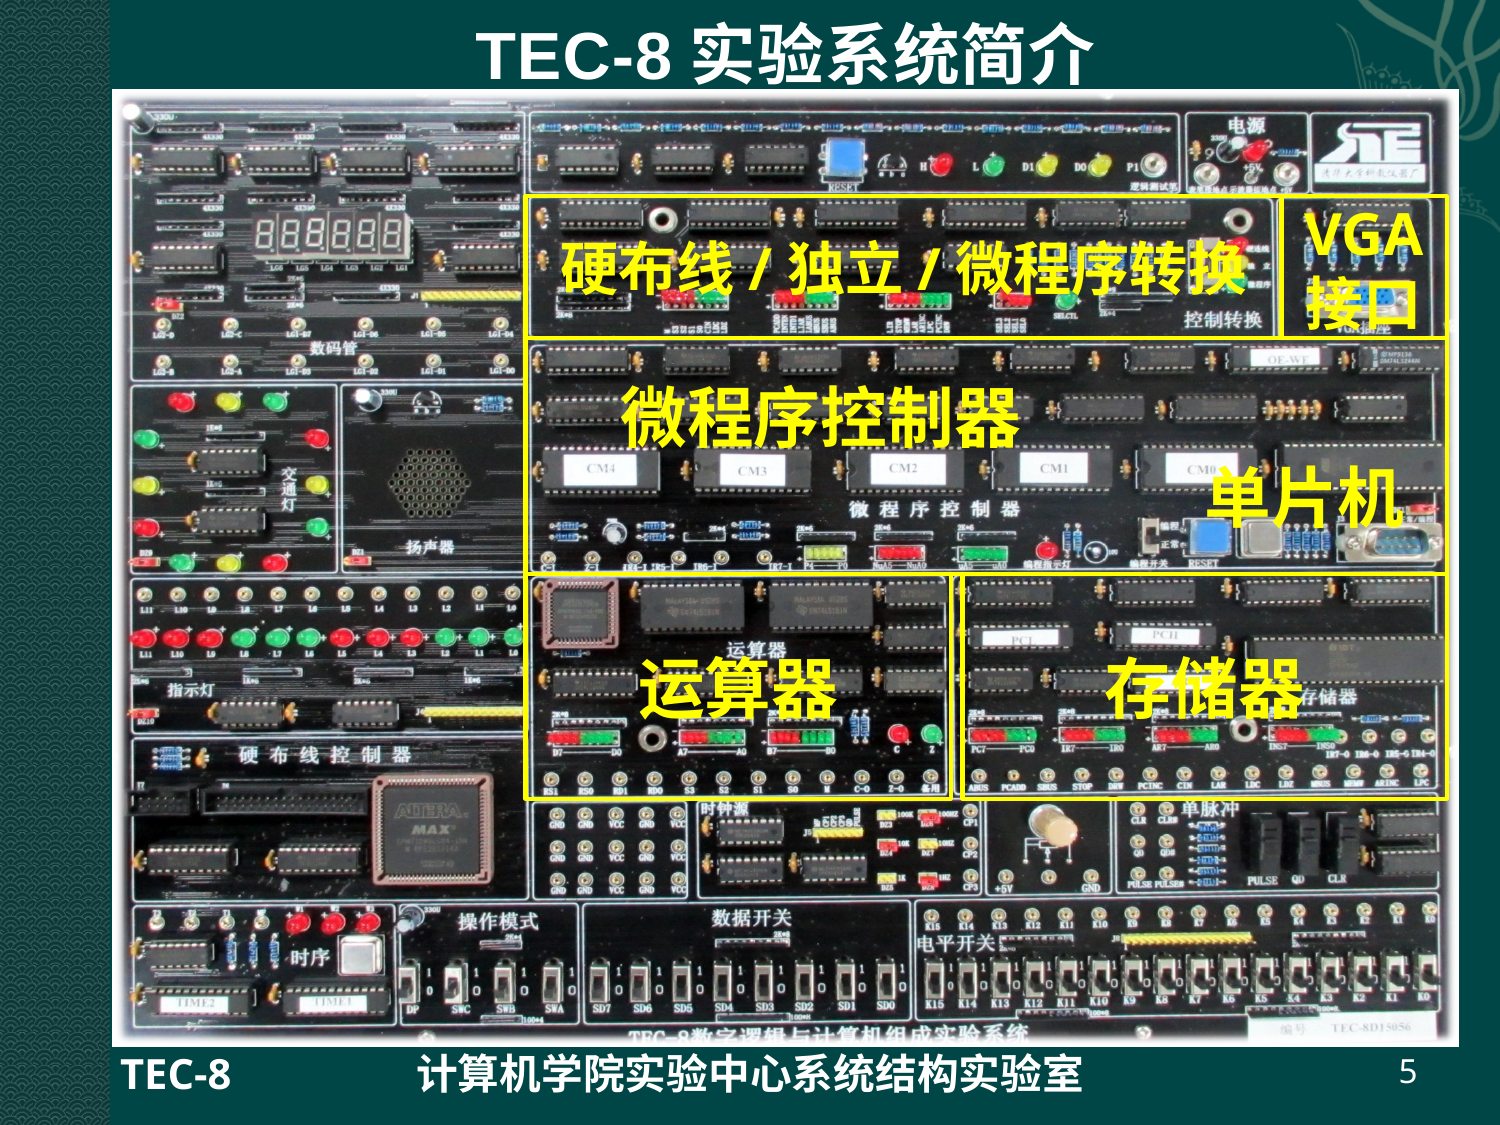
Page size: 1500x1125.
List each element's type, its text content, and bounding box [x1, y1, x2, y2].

picture [0, 0, 110, 1125]
footer 计算机学院实验中心系统结构实验室 [76, 1042, 1424, 1103]
title TEC-8实验系统简介 [112, 0, 1459, 89]
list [111, 89, 1460, 1048]
